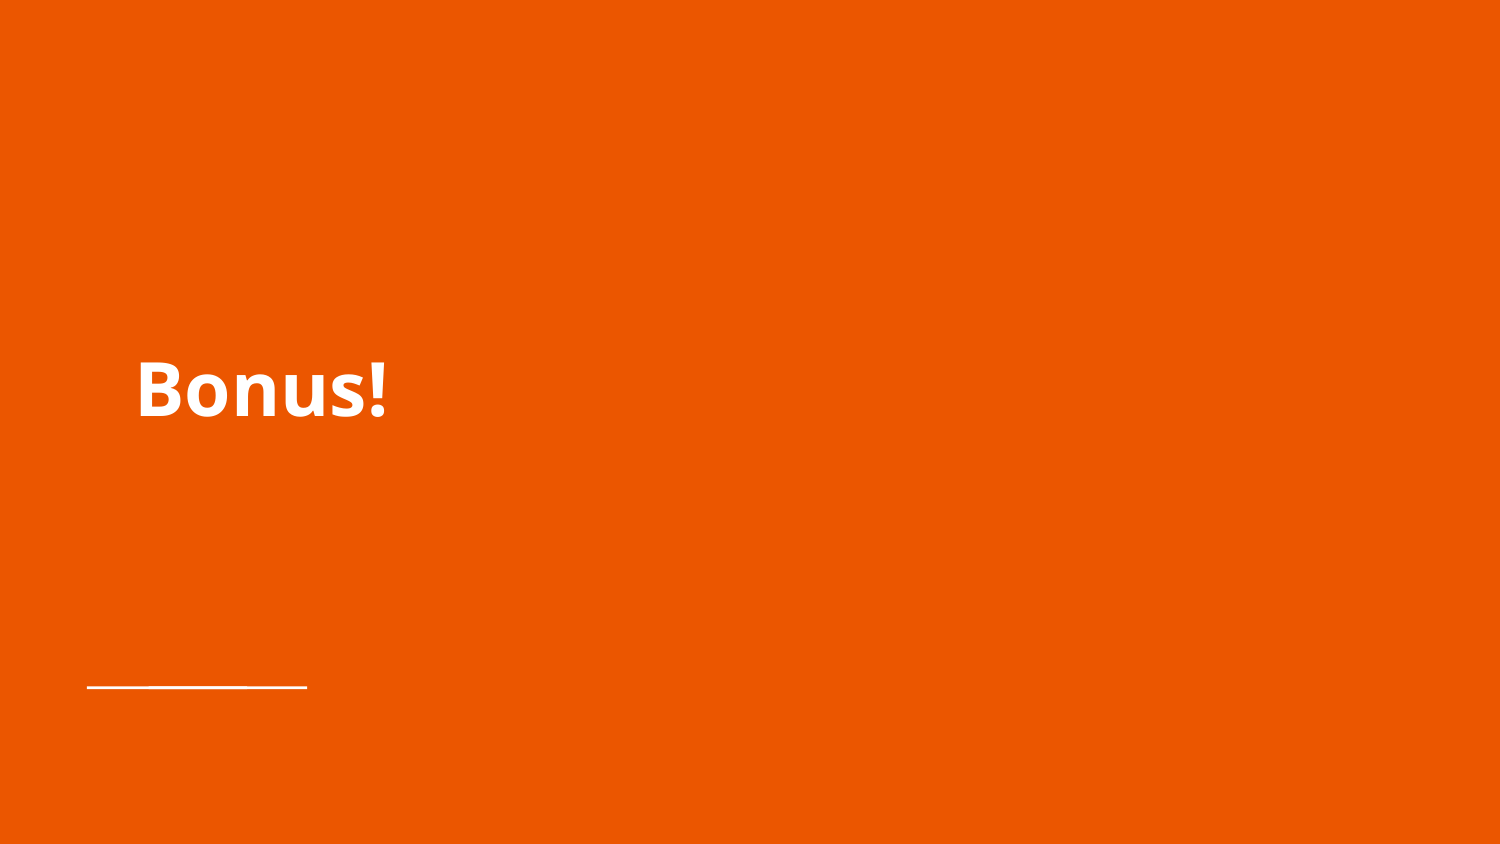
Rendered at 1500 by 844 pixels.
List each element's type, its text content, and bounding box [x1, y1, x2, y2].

title Bonus! [119, 141, 1272, 632]
